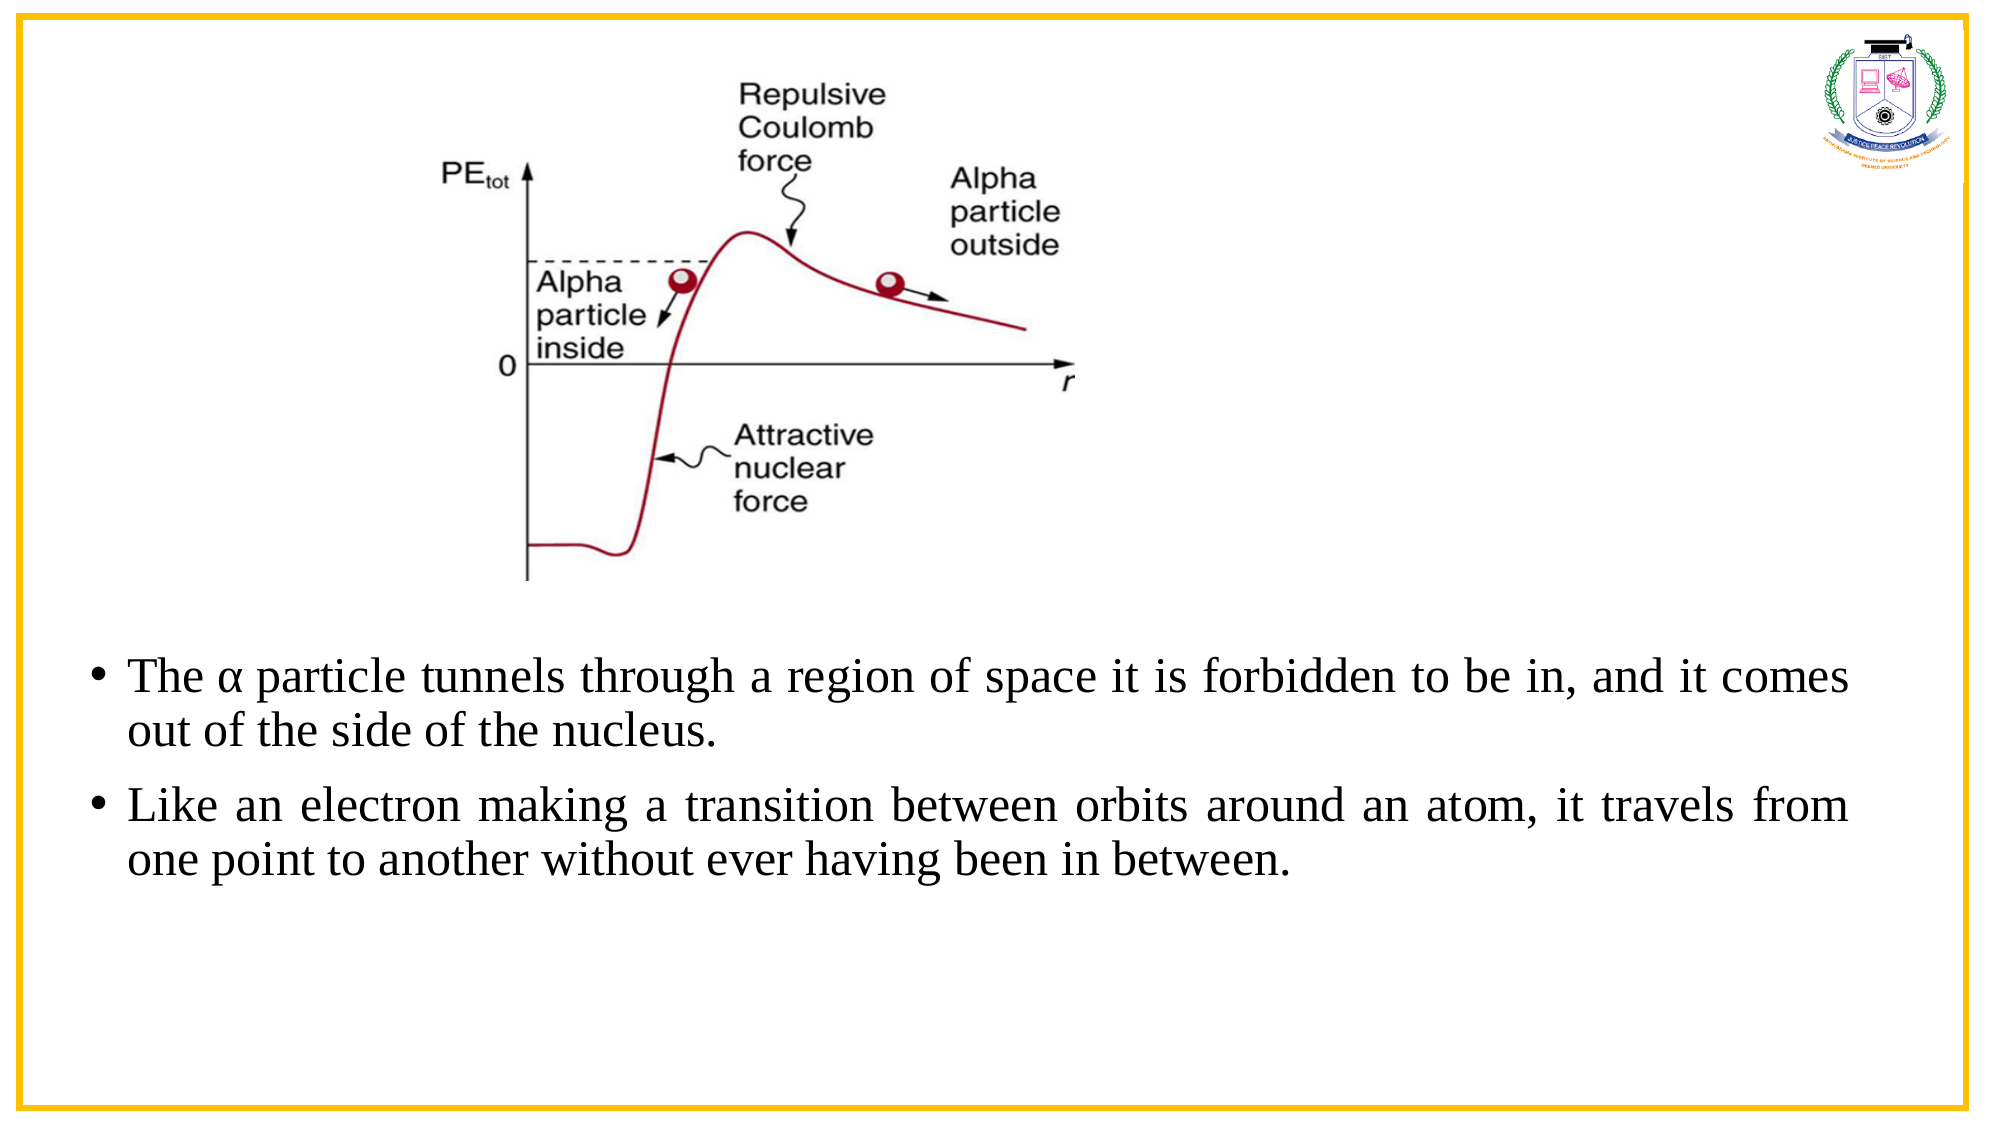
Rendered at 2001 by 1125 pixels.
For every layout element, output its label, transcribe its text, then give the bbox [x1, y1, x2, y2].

picture [441, 76, 1075, 581]
picture [1806, 30, 1964, 183]
text_box [74, 46, 1531, 1090]
text_box [18, 16, 1967, 1109]
text_box The α particle tunnels through a region of space it is forbidden to be in, and it comes out of the side of the nucleus. Like an electron making a transition between orbits around an atom, it travels from one point to another without ever having been in between. [75, 187, 1867, 950]
